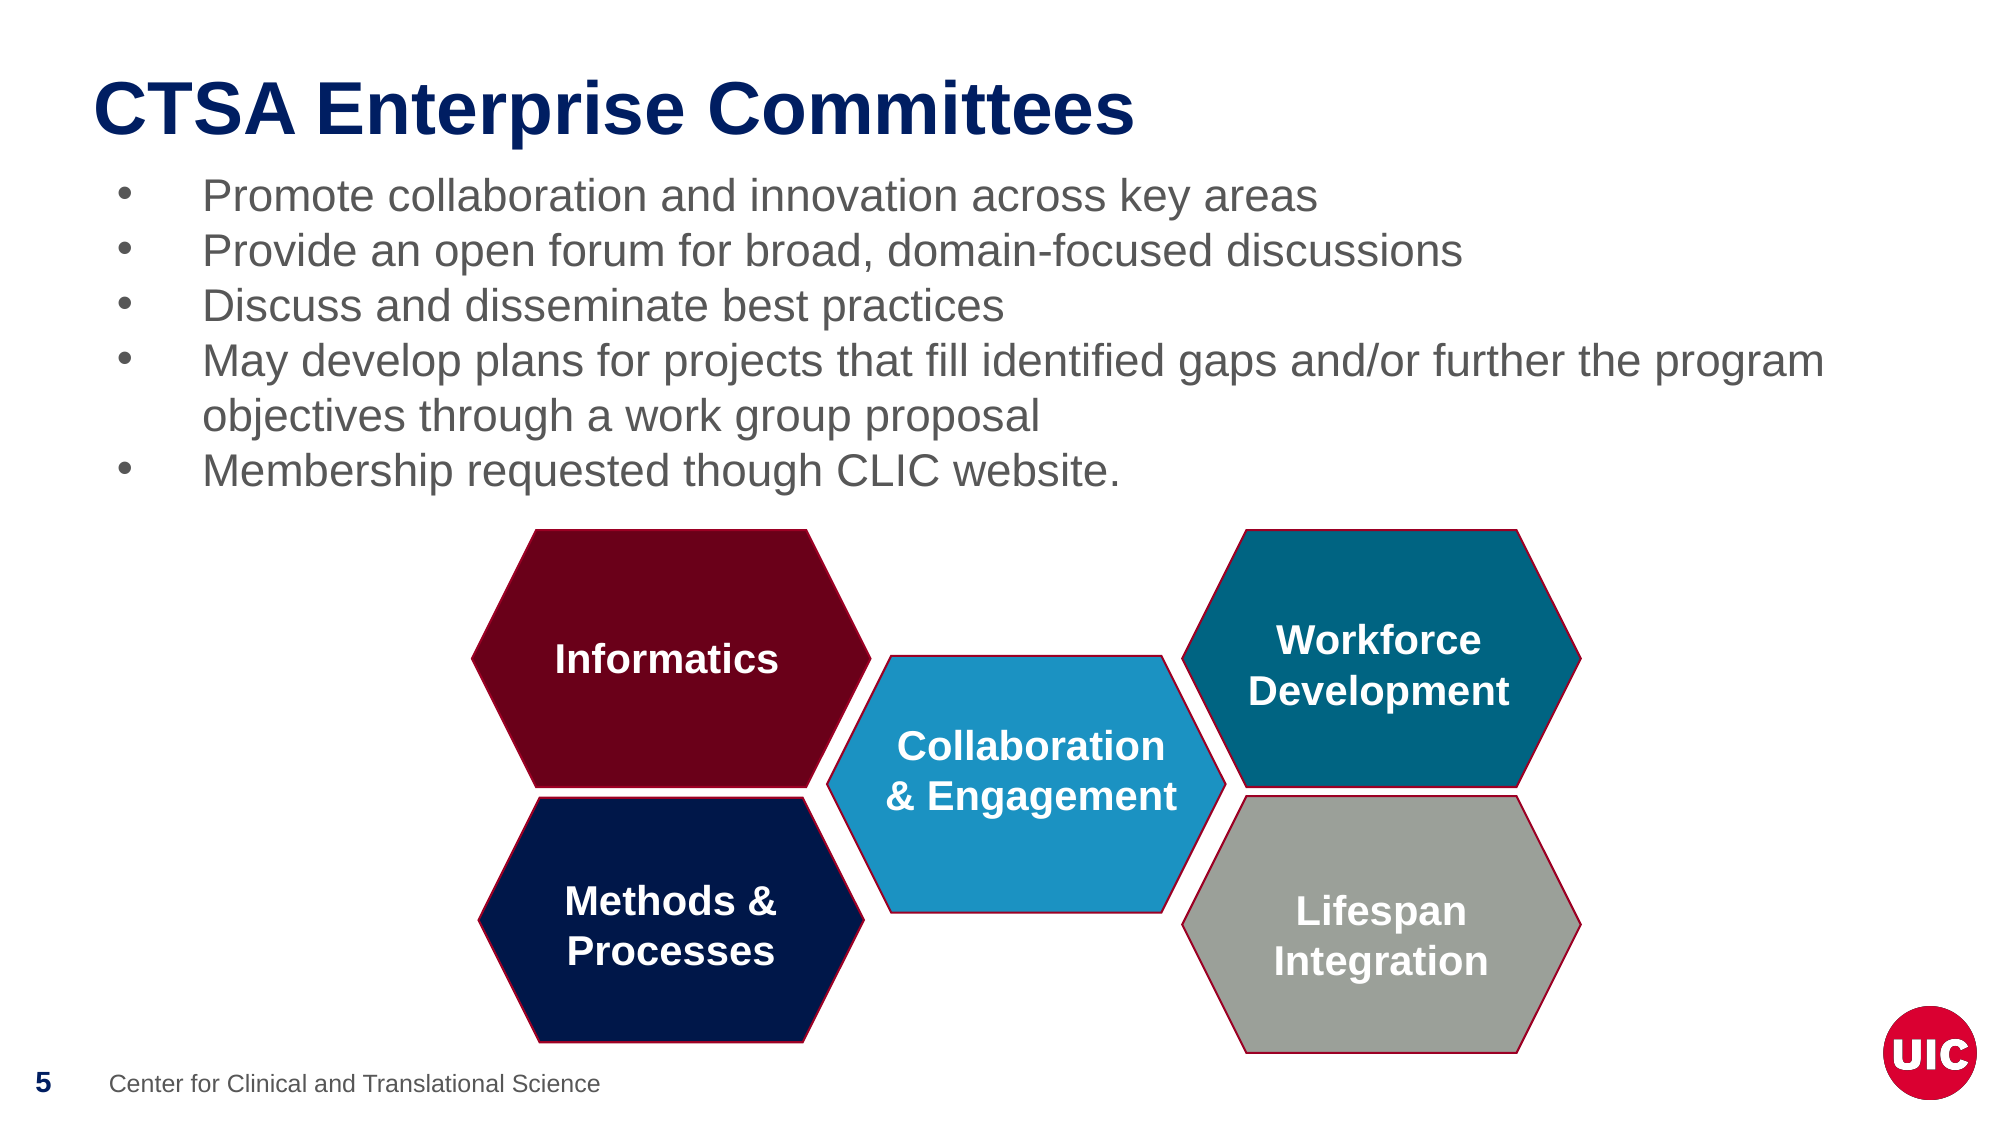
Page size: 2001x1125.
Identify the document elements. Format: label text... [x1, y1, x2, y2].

text_box Promote collaboration and innovation across key areas Provide an open forum for broad, domain-focused discussions Discuss and disseminate best practices May develop plans for projects that fill identified gaps and/or further the program objectives through a work group proposal Membership requested though CLIC website. [46, 157, 1940, 553]
footer Center for Clinical and Translational Science [93, 1053, 769, 1113]
picture [1880, 1004, 1980, 1102]
title CTSA Enterprise Committees [93, 70, 1907, 157]
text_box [471, 530, 1581, 1053]
